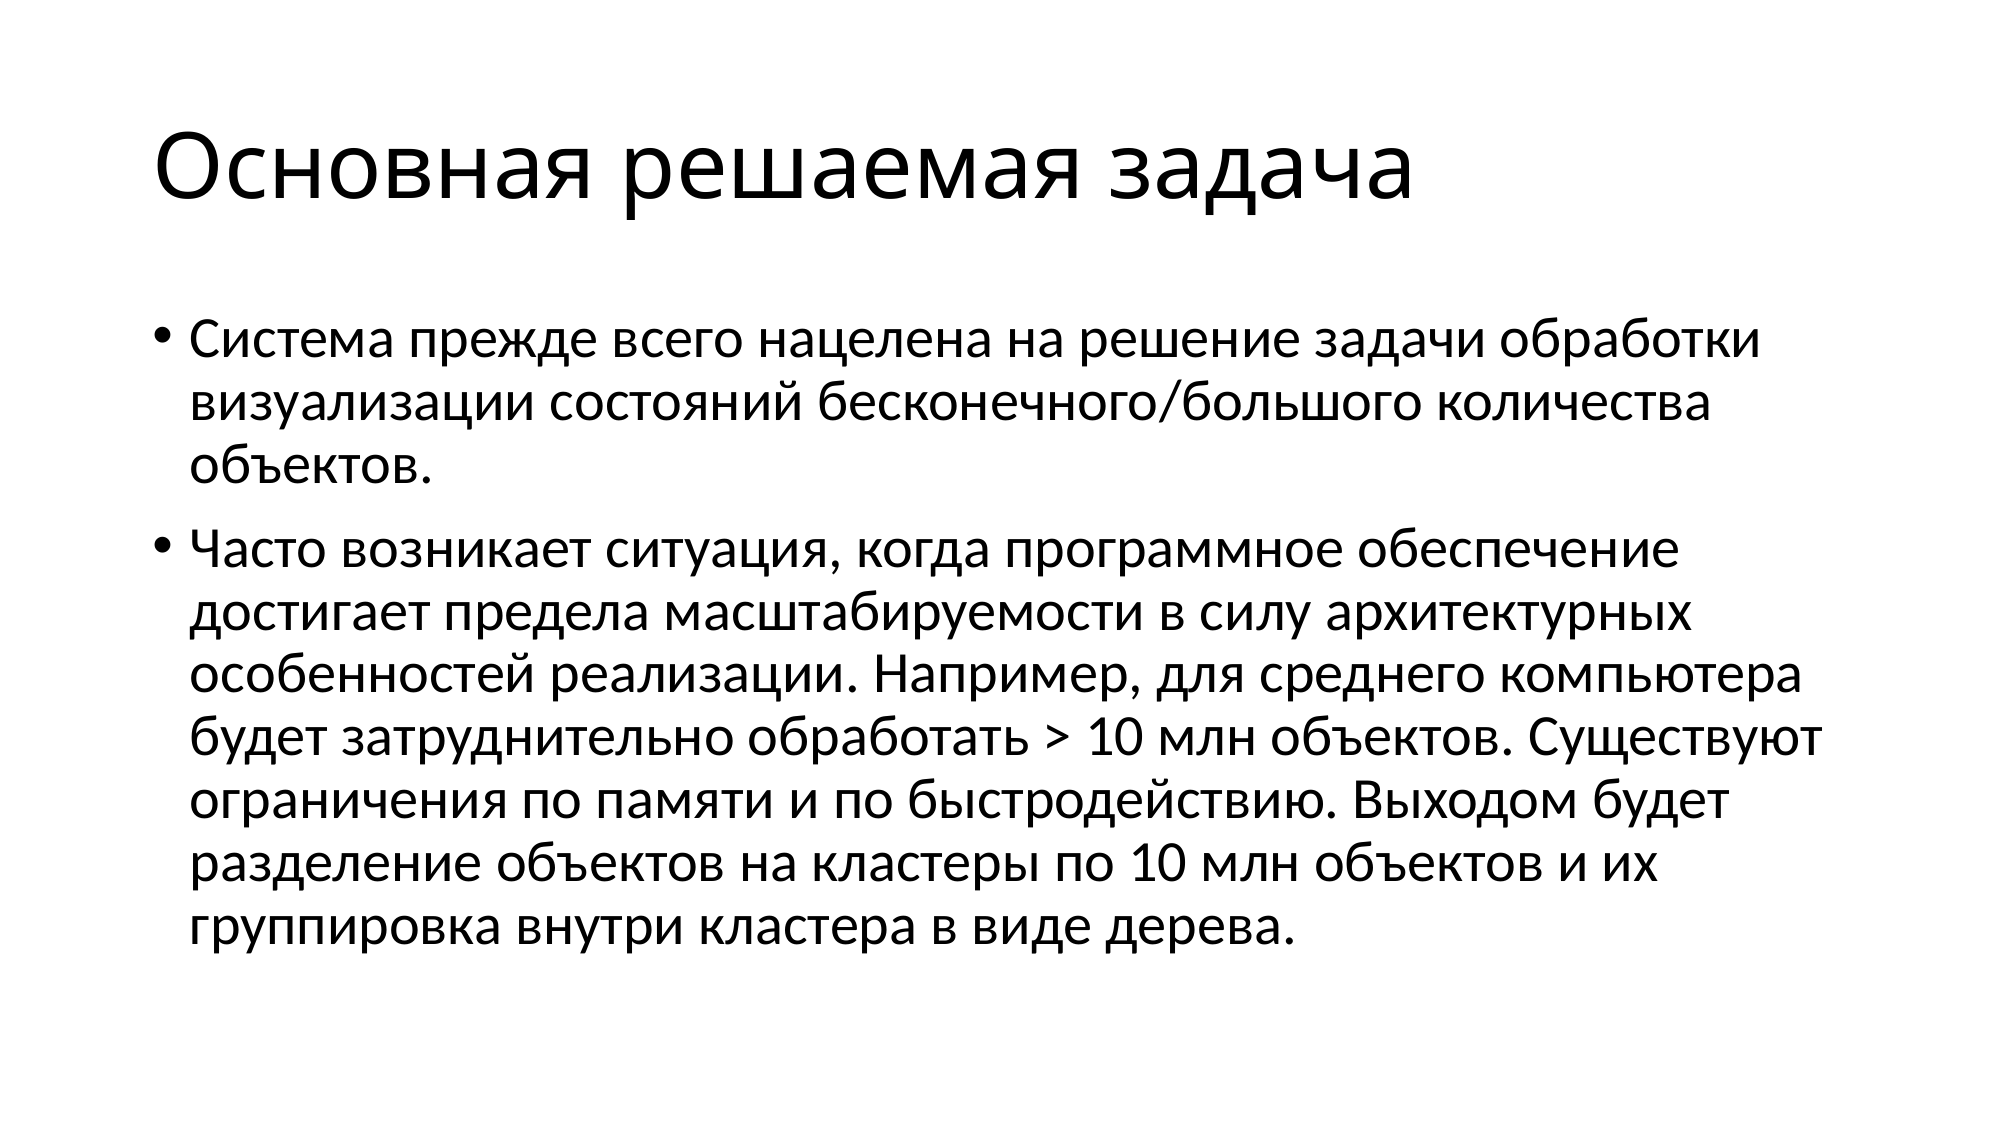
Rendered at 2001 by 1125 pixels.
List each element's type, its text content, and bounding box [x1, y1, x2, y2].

title Основная решаемая задача [137, 59, 1863, 278]
list Система прежде всего нацелена на решение задачи обработки визуализации состояний бесконечного/большого количества объектов. Часто возникает ситуация, когда программное обеспечение достигает предела масштабируемости в силу архитектурных особенностей реализации. Например, для среднего компьютера будет затруднительно обработать > 10 млн объектов. Существуют ограничения по памяти и по быстродействию. Выходом будет разделение объектов на кластеры по 10 млн объектов и их группировка внутри кластера в виде дерева. [137, 299, 1863, 1014]
